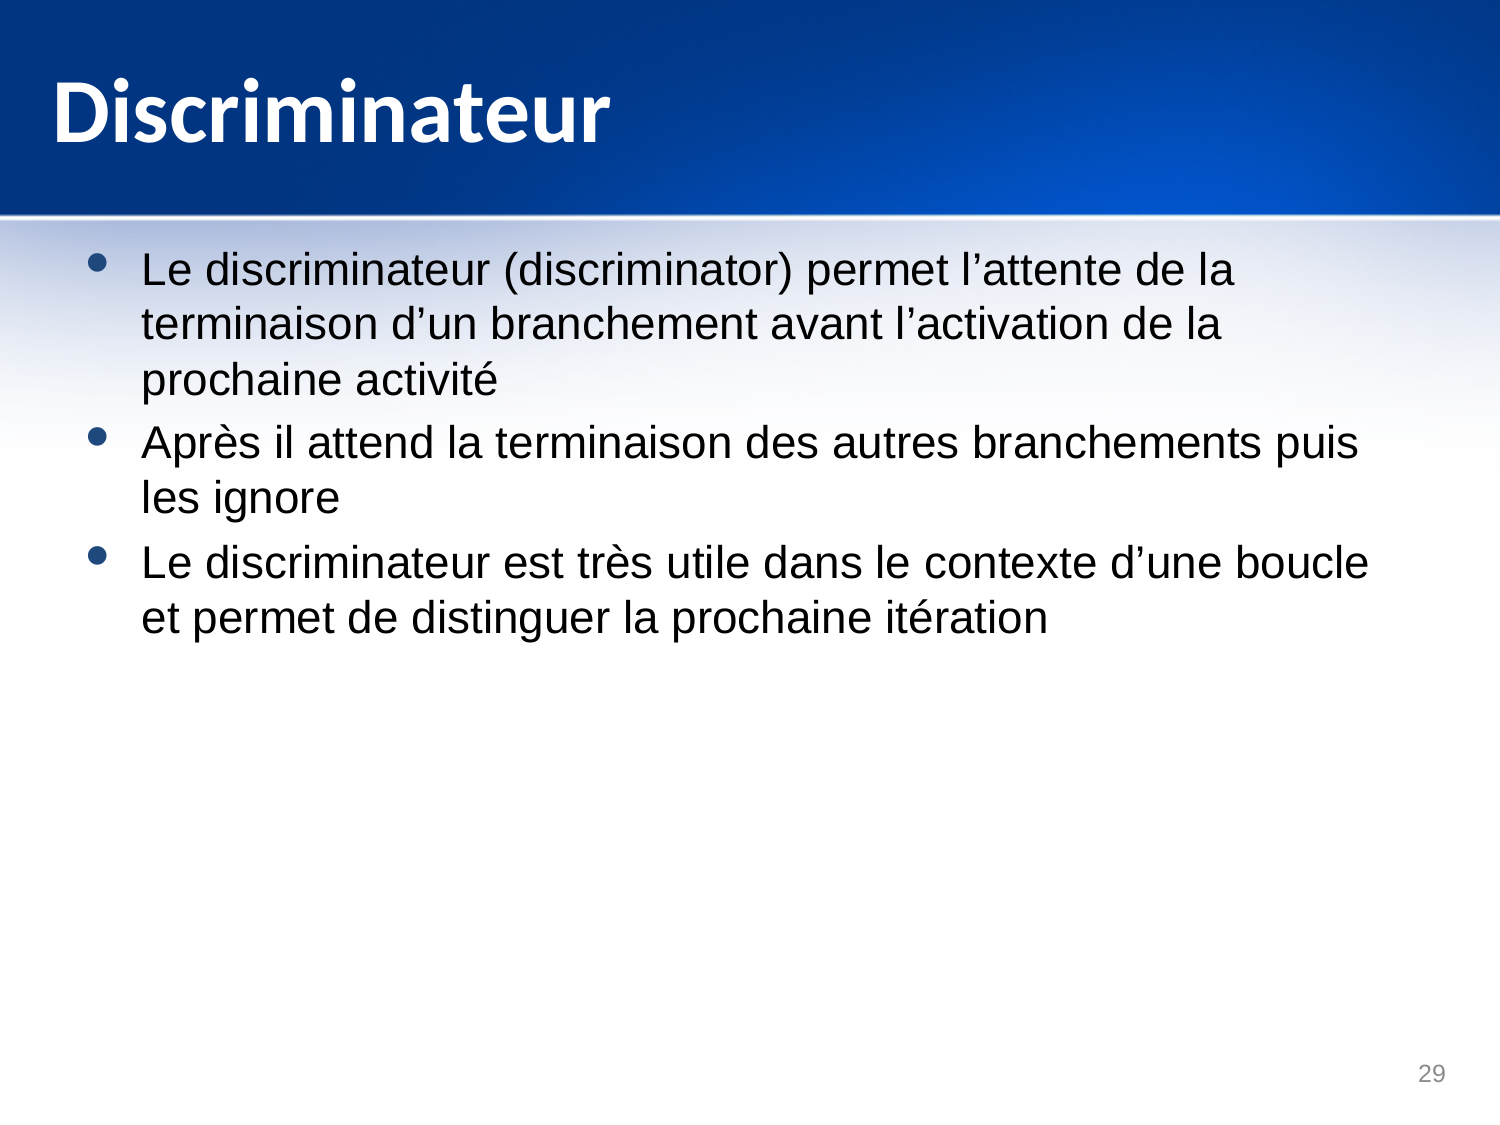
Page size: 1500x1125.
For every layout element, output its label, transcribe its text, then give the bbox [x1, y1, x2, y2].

slide_number 29 [1111, 1042, 1462, 1103]
text_box Le discriminateur (discriminator) permet l’attente de la terminaison d’un branchement avant l’activation de la prochaine activité Après il attend la terminaison des autres branchements puis les ignore Le discriminateur est très utile dans le contexte d’une boucle et permet de distinguer la prochaine itération [70, 231, 1421, 740]
title Discriminateur [37, 12, 1225, 200]
picture [0, 0, 1500, 1125]
